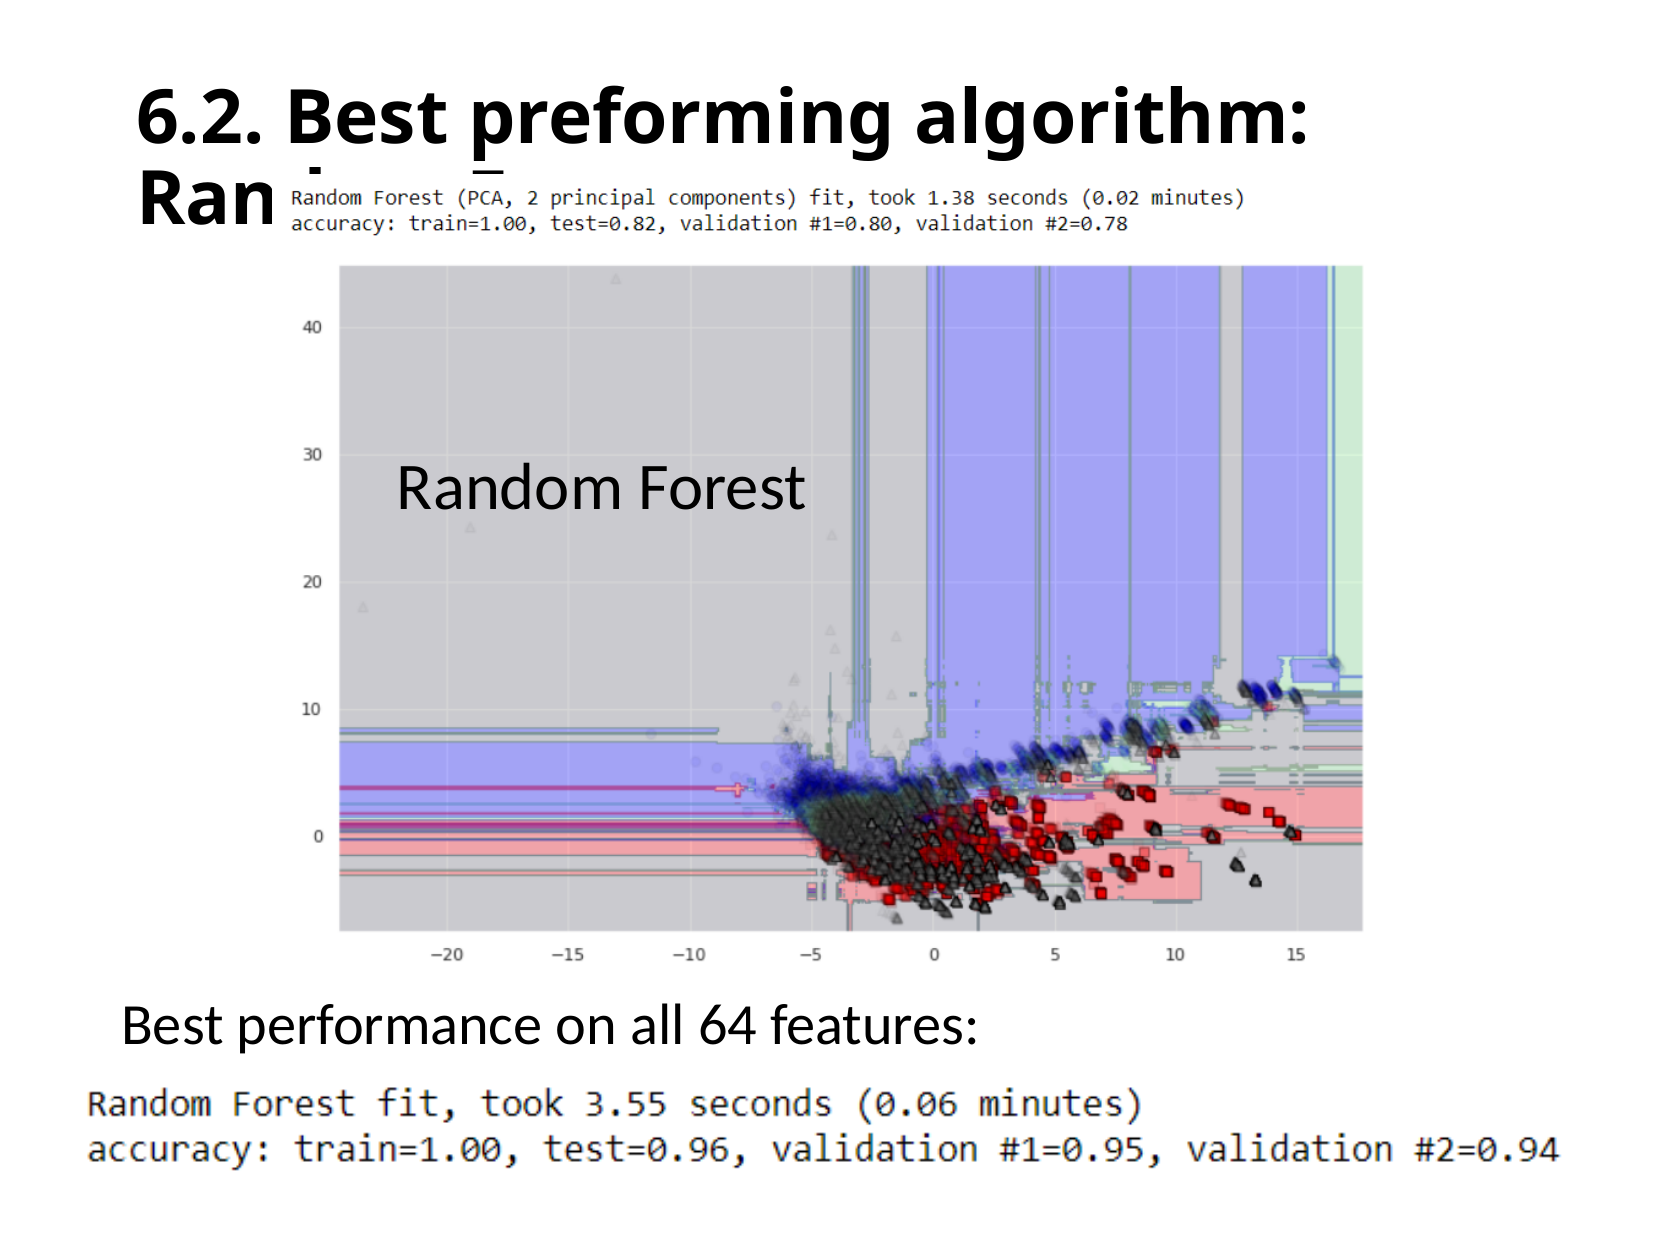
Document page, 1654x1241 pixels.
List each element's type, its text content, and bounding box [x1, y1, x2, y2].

text_box 6.2. Best preforming algorithm: Random Forest [121, 71, 1574, 279]
picture [56, 1043, 1598, 1205]
text_box Best performance on all 64 features: [106, 979, 995, 1043]
picture [272, 174, 1376, 974]
